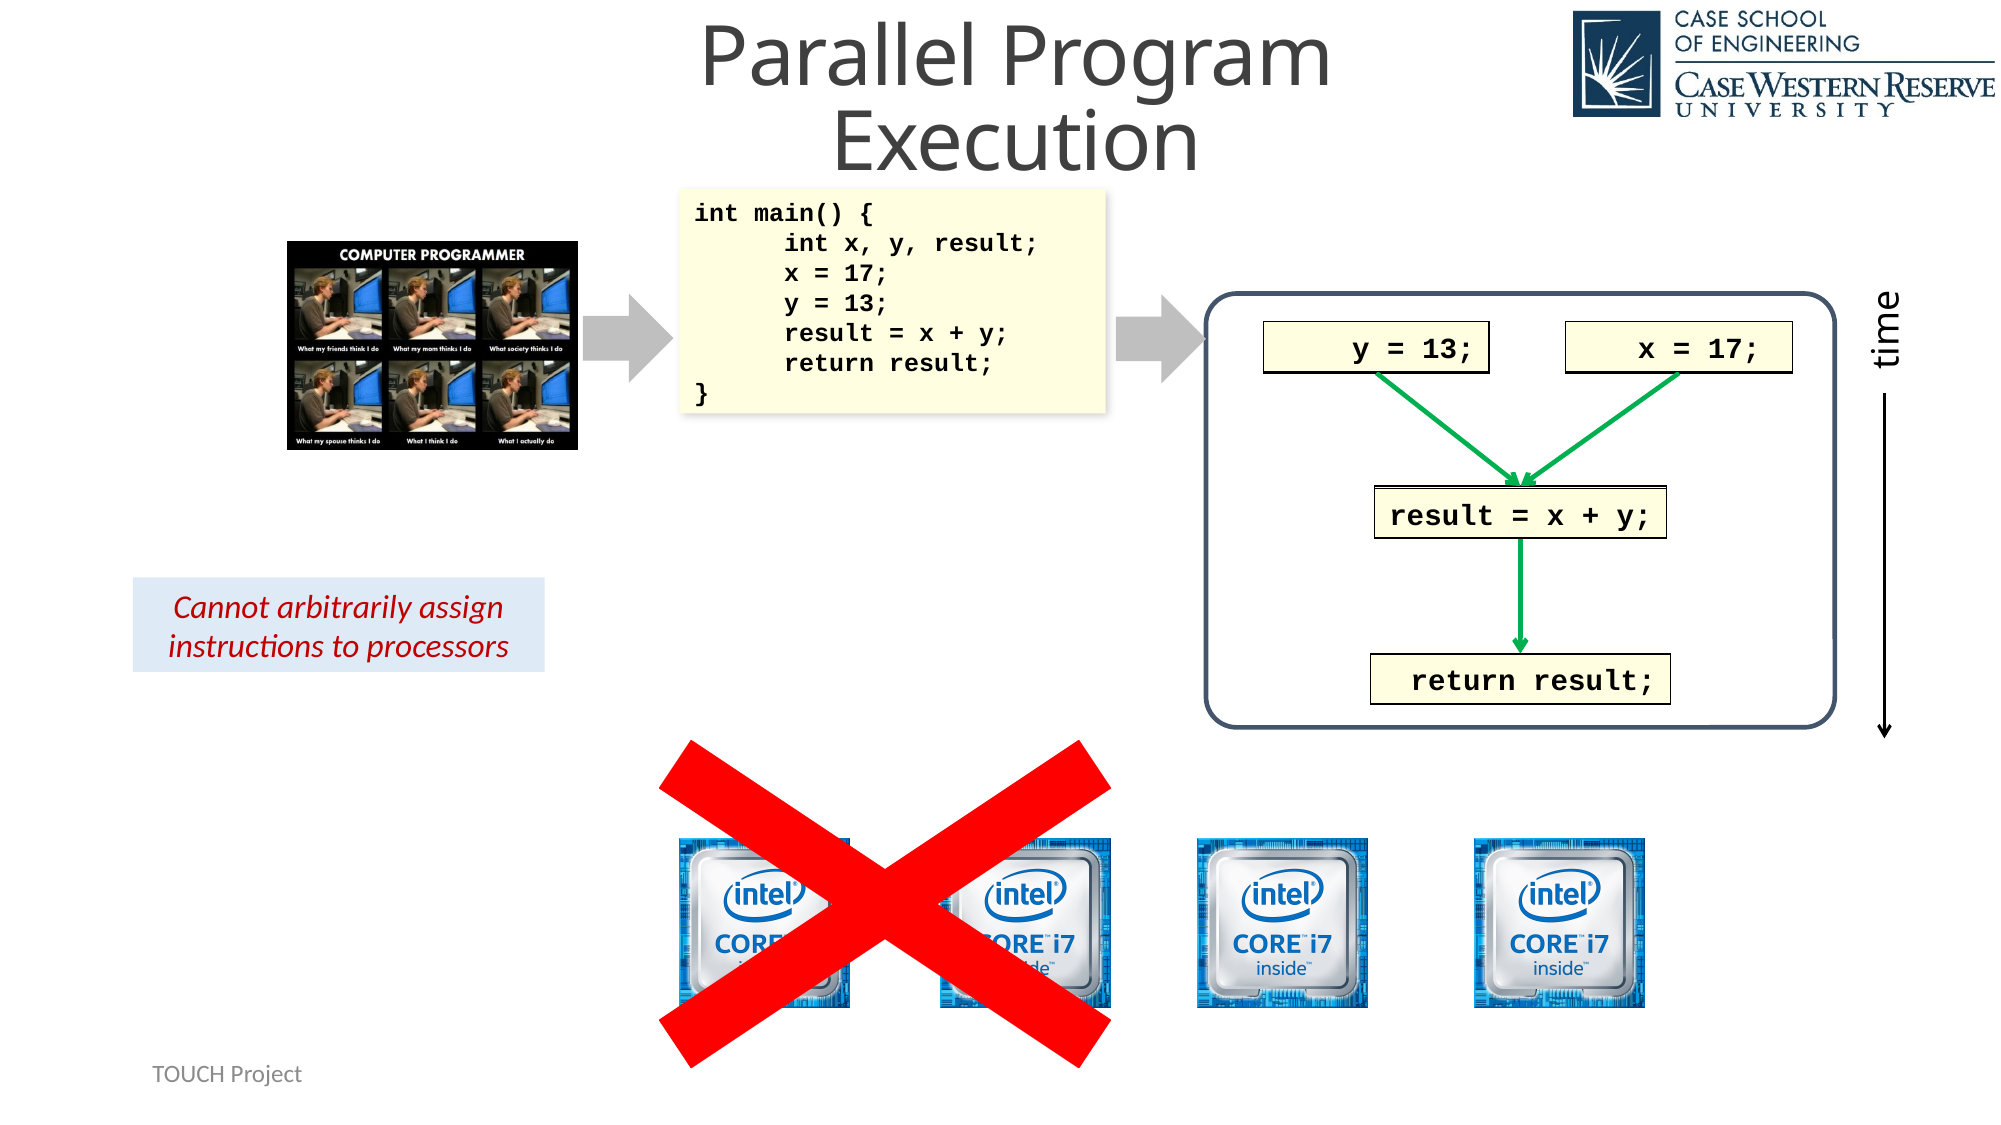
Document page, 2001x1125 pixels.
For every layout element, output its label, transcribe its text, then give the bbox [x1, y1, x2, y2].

slide_number TOUCH Project [137, 1042, 588, 1103]
text_box Parallel Program Execution [504, 64, 1529, 140]
picture [1573, 10, 1995, 117]
picture [286, 241, 578, 450]
text_box [991, 1009, 1111, 1068]
picture [1197, 838, 1368, 1009]
text_box [1205, 293, 1835, 728]
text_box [1520, 373, 1680, 487]
text_box [850, 740, 1111, 975]
picture [1474, 838, 1645, 1009]
text_box int main() { int x, y, result; x = 17; y = 13; result = x + y; return result; } [679, 189, 1106, 414]
text_box [582, 293, 674, 383]
text_box time [1853, 275, 1914, 385]
text_box Cannot arbitrarily assign instructions to processors [132, 577, 545, 672]
text_box return result; [1370, 654, 1671, 704]
text_box [659, 1007, 779, 1068]
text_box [1376, 373, 1520, 487]
text_box [659, 740, 838, 838]
picture [679, 838, 850, 1009]
picture [940, 838, 1111, 1009]
text_box [1115, 294, 1206, 384]
text_box result = x + y; [1374, 488, 1667, 539]
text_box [1263, 321, 1793, 373]
